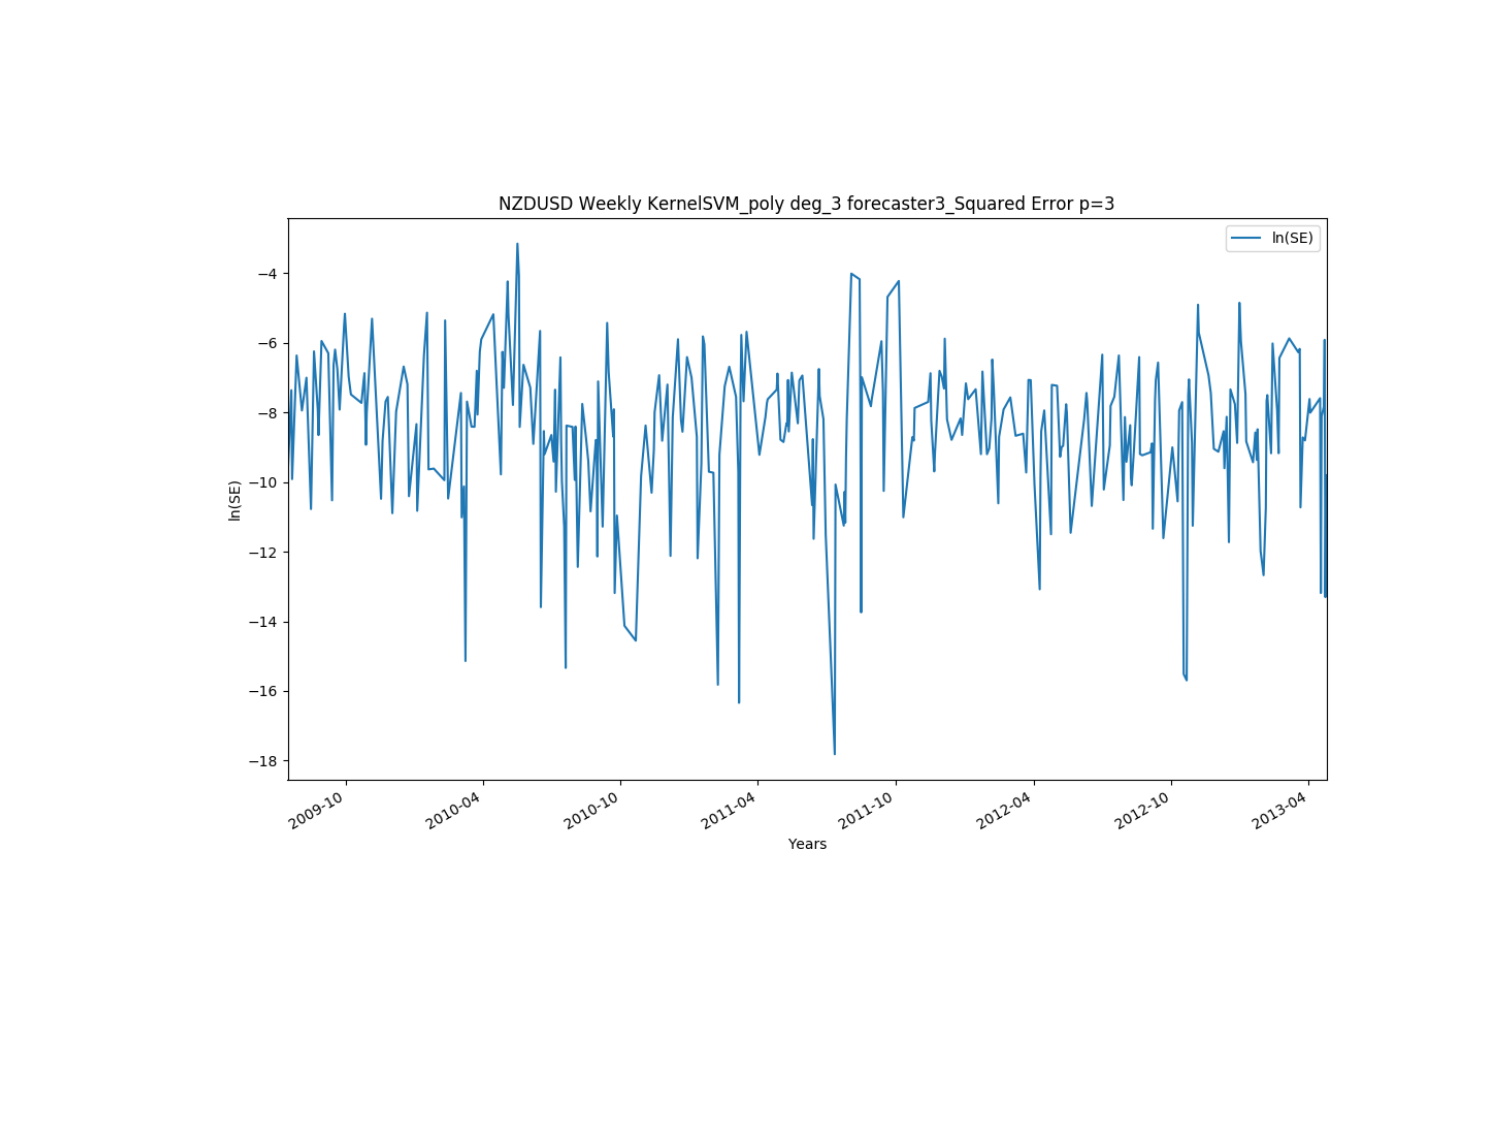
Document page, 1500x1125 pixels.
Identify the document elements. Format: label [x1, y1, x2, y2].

picture [119, 119, 1461, 946]
